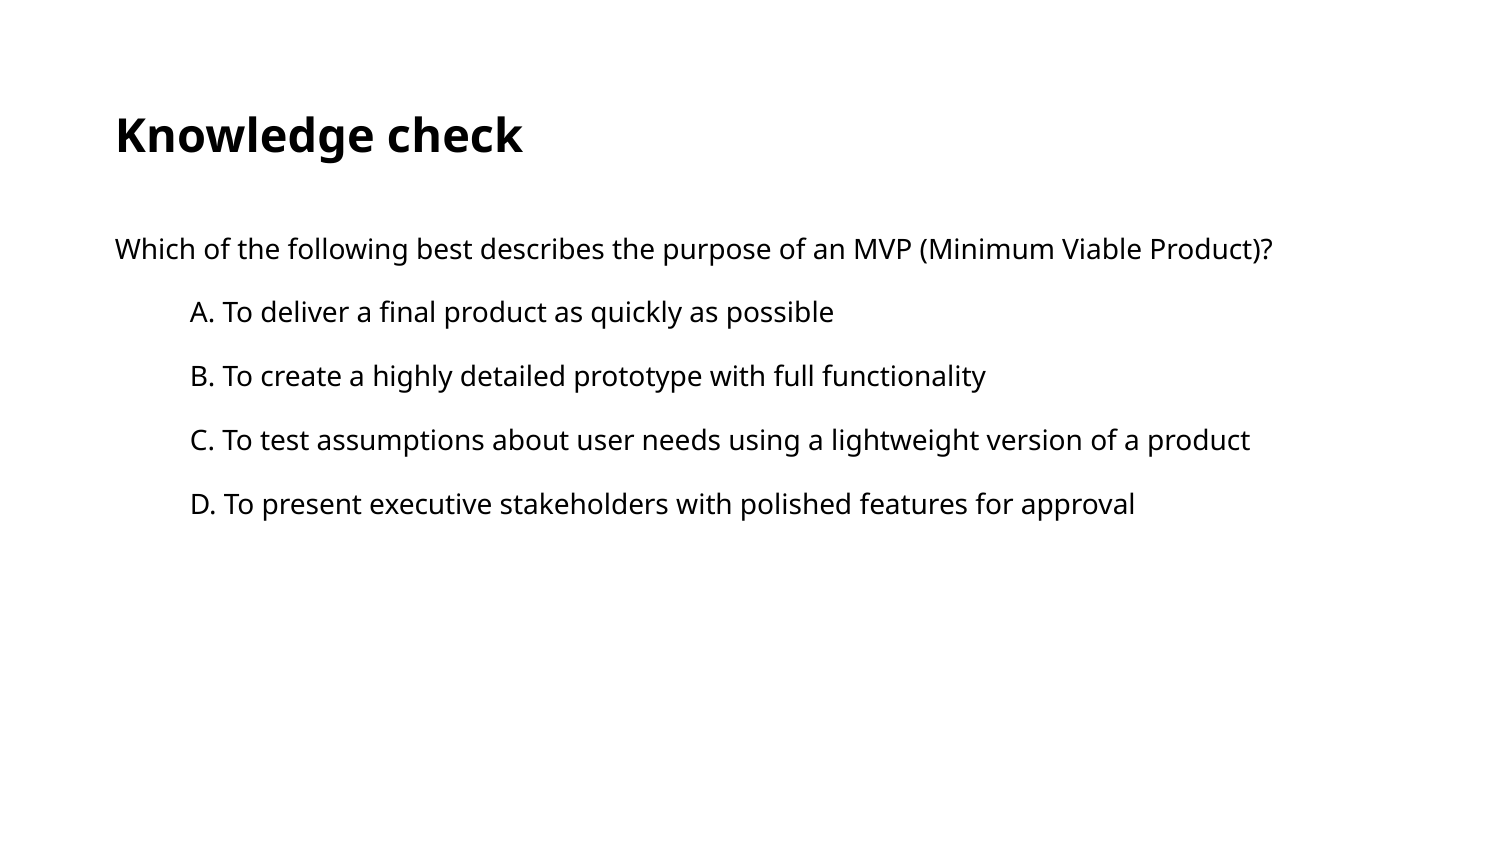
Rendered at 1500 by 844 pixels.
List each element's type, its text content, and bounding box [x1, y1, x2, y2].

text_box Which of the following best describes the purpose of an MVP (Minimum Viable Product)? A. To deliver a final product as quickly as possible B. To create a highly detailed prototype with full functionality C. To test assumptions about user needs using a lightweight version of a product D. To present executive stakeholders with polished features for approval [99, 260, 1396, 549]
text_box [99, 157, 655, 213]
text_box Knowledge check [99, 99, 1239, 157]
